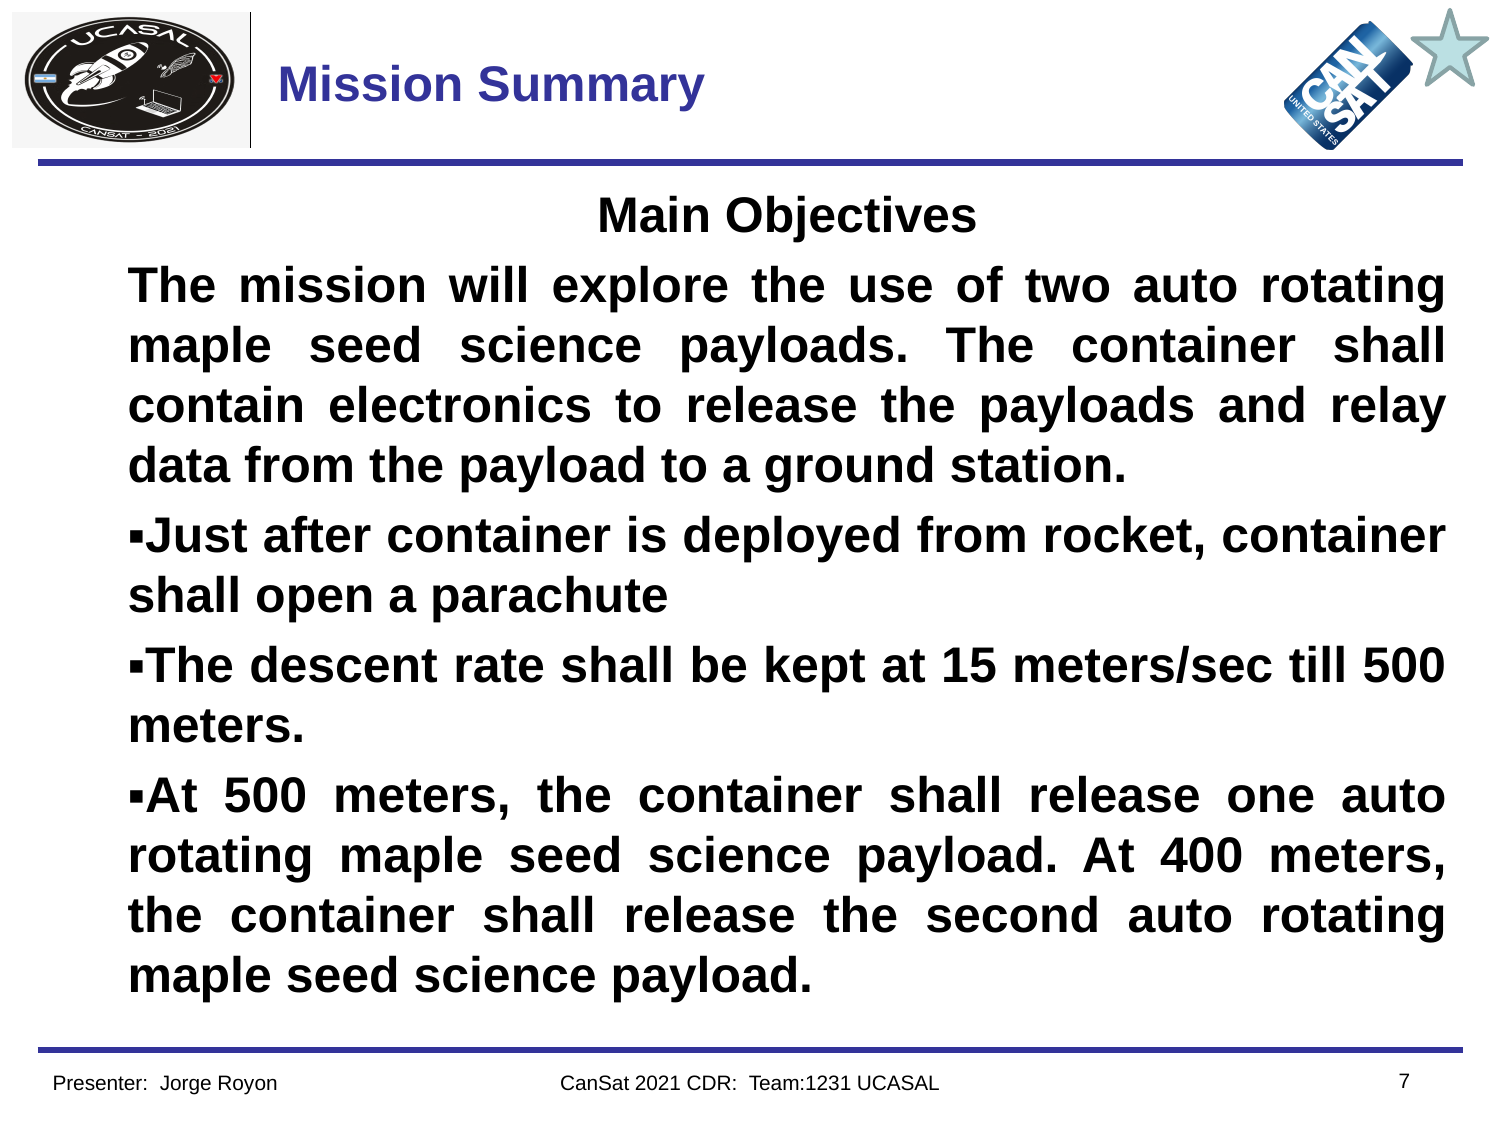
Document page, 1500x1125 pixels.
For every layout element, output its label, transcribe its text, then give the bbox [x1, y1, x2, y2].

title Mission Summary [262, 12, 1238, 150]
footer CanSat 2021 CDR: Team:1231 UCASAL [450, 1062, 1050, 1103]
slide_number ‹#› [1312, 1059, 1425, 1100]
picture [1284, 21, 1413, 150]
text_box Presenter: Jorge Royon [37, 1062, 413, 1103]
text_box [1412, 9, 1488, 85]
list Main Objectives The mission will explore the use of two auto rotating maple seed science payloads. The container shall contain electronics to release the payloads and relay data from the payload to a ground station. ▪Just after container is deployed from rocket, container shall open a parachute ▪The descent rate shall be kept at 15 meters/sec till 500 meters. ▪At 500 meters, the container shall release one auto rotating maple seed science payload. At 400 meters, the container shall release the second auto rotating maple seed science payload. [37, 174, 1463, 1025]
picture [12, 12, 250, 148]
